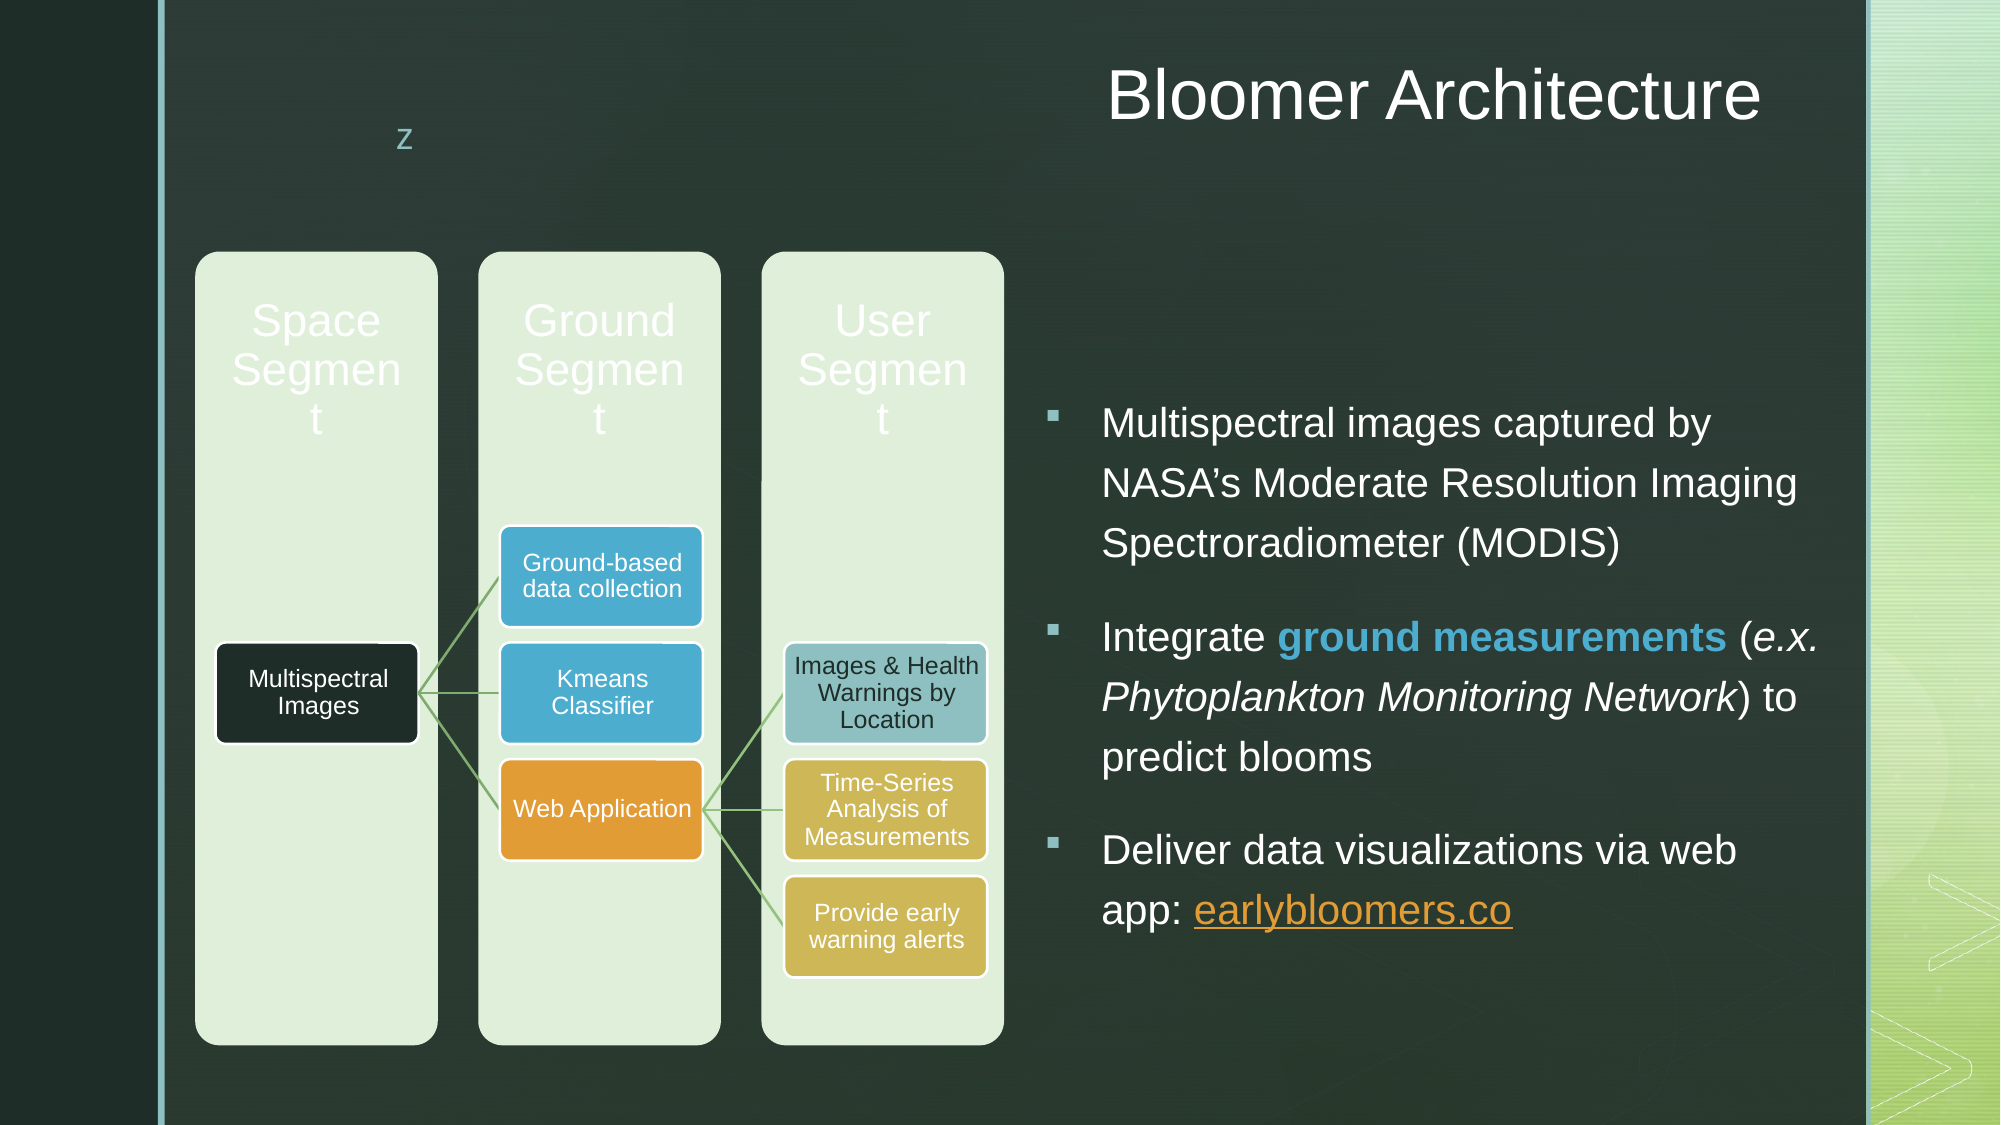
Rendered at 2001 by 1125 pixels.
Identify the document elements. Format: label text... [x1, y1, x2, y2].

title Bloomer Architecture [222, 50, 1778, 228]
list Multispectral images captured by NASA’s Moderate Resolution Imaging Spectroradiometer (MODIS) Integrate ground measurements (e.x. Phytoplankton Monitoring Network) to predict blooms Deliver data visualizations via web app: earlybloomers.co [1029, 210, 1839, 1108]
picture [1871, 0, 2001, 1125]
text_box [194, 251, 1005, 1046]
